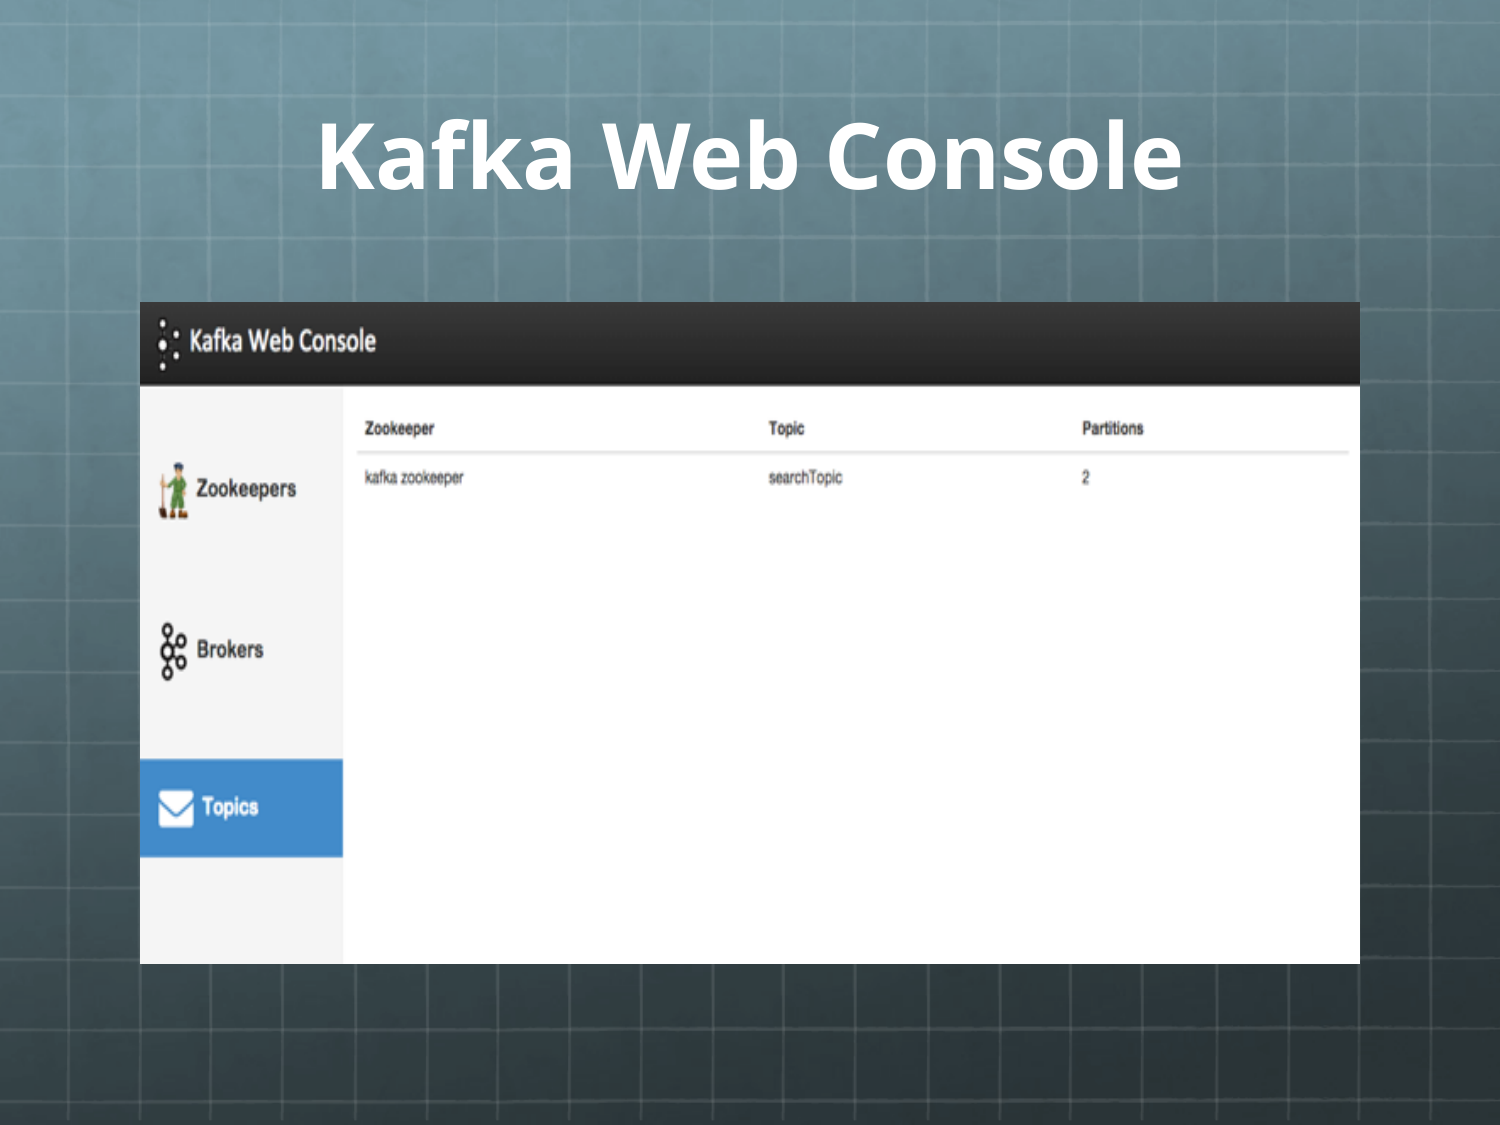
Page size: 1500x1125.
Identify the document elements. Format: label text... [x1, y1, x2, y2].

picture [0, 0, 1500, 1125]
title Kafka Web Console [127, 17, 1372, 289]
